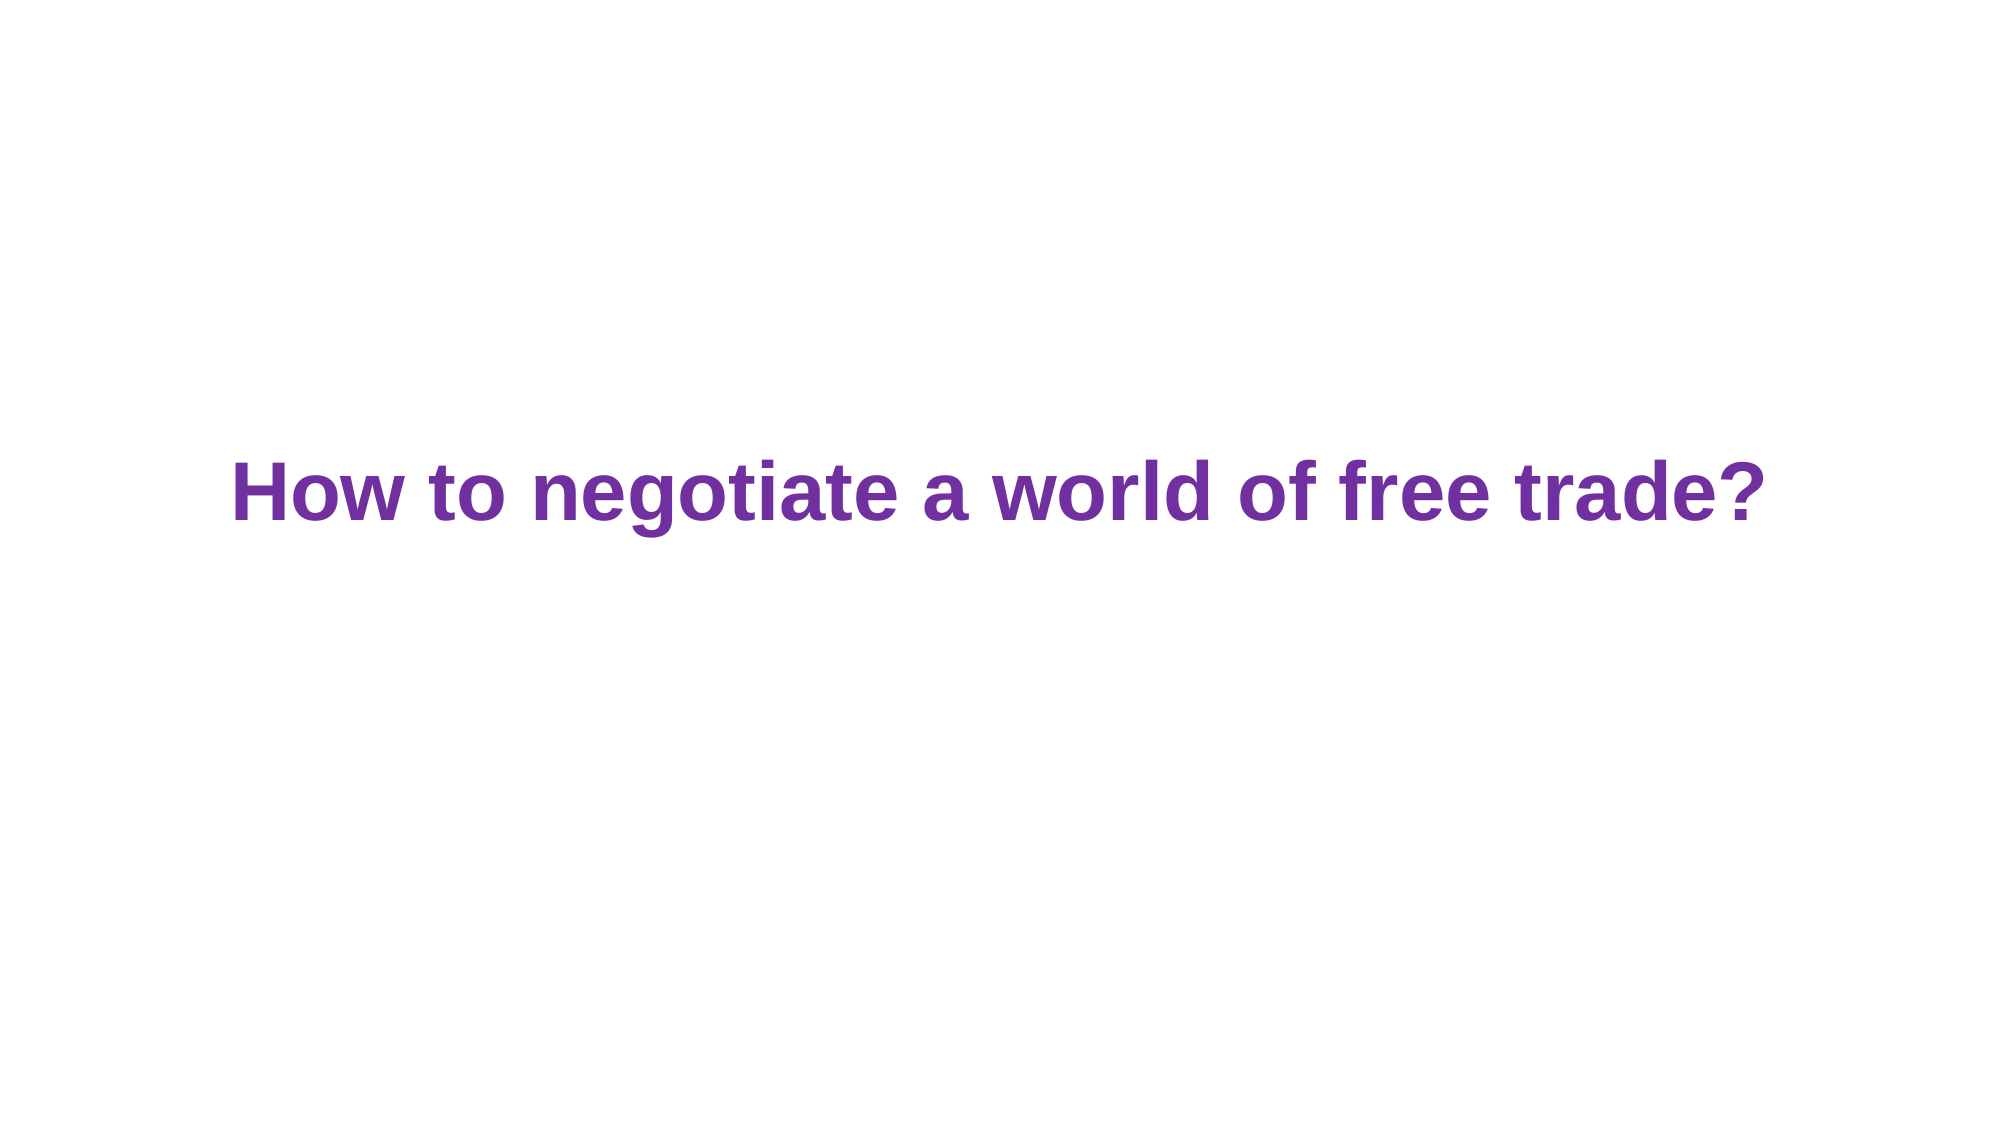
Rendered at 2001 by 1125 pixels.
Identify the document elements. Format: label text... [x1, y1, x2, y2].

text_box How to negotiate a world of free trade? [0, 379, 2000, 545]
